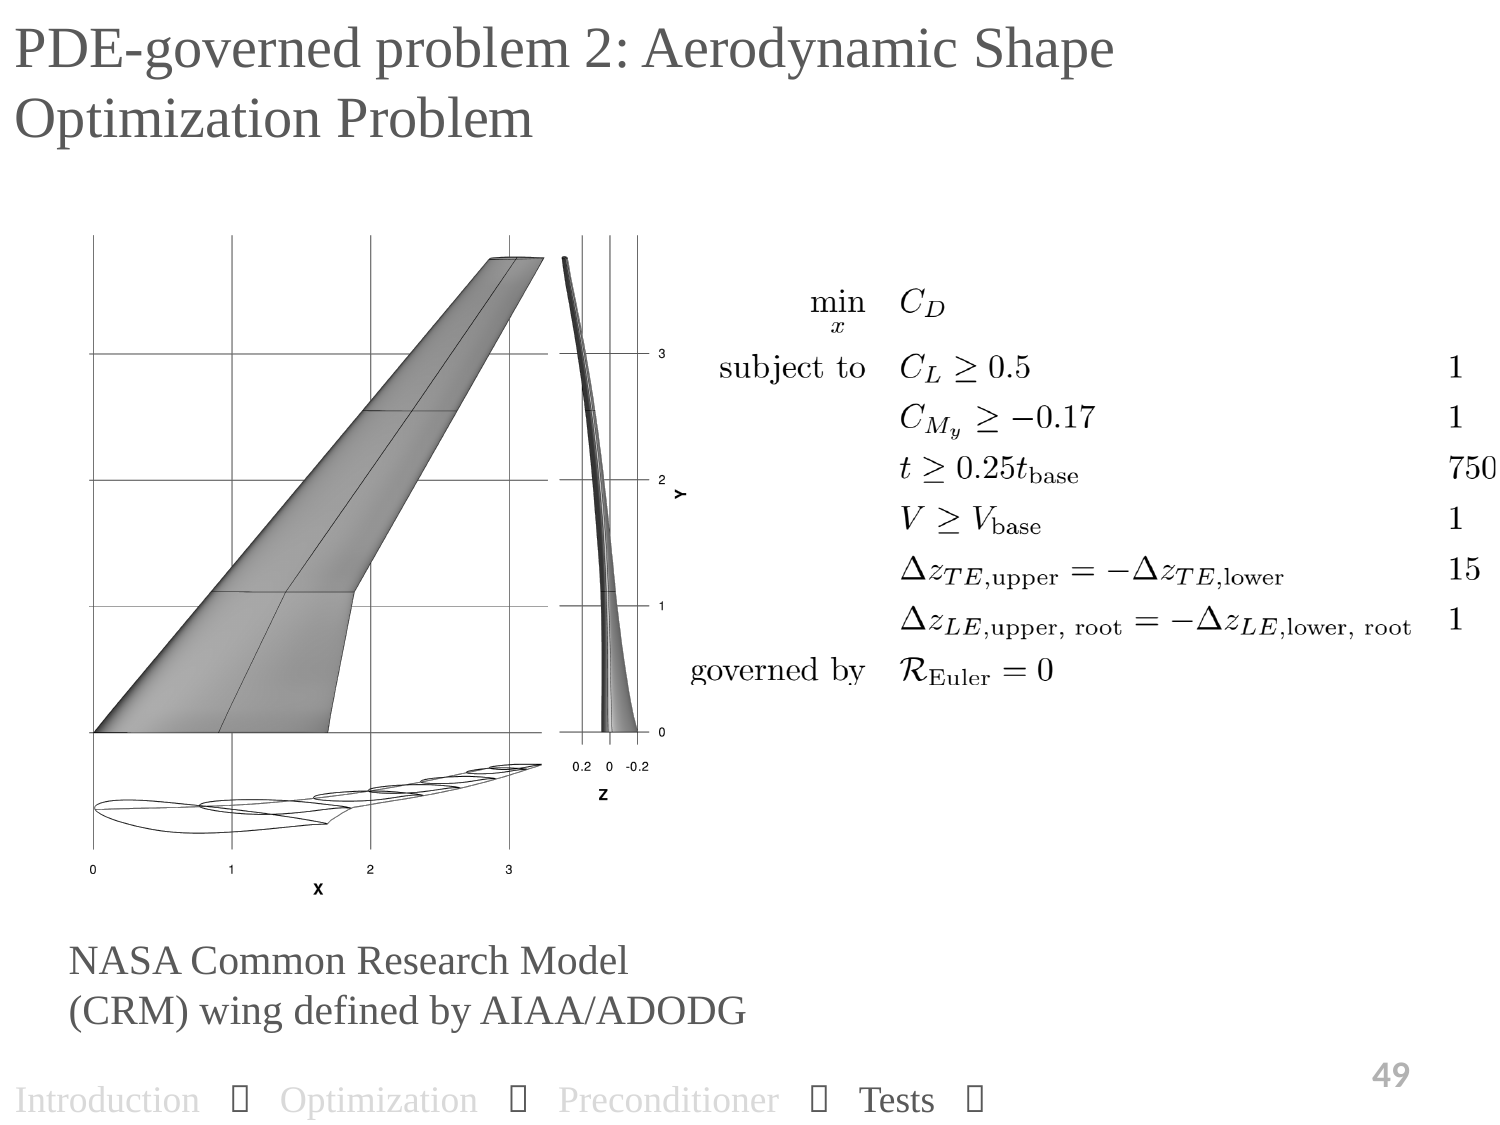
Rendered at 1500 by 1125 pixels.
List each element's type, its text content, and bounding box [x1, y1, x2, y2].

text_box Introduction  Optimization  Preconditioner  Tests  Summary [0, 1045, 1171, 1125]
picture [77, 198, 1496, 904]
text_box NASA Common Research Model (CRM) wing defined by AIAA/ADODG [53, 925, 773, 1041]
text_box PDE-governed problem 2: Aerodynamic Shape Optimization Problem [0, 1, 1283, 157]
slide_number 49 [1074, 1042, 1425, 1103]
